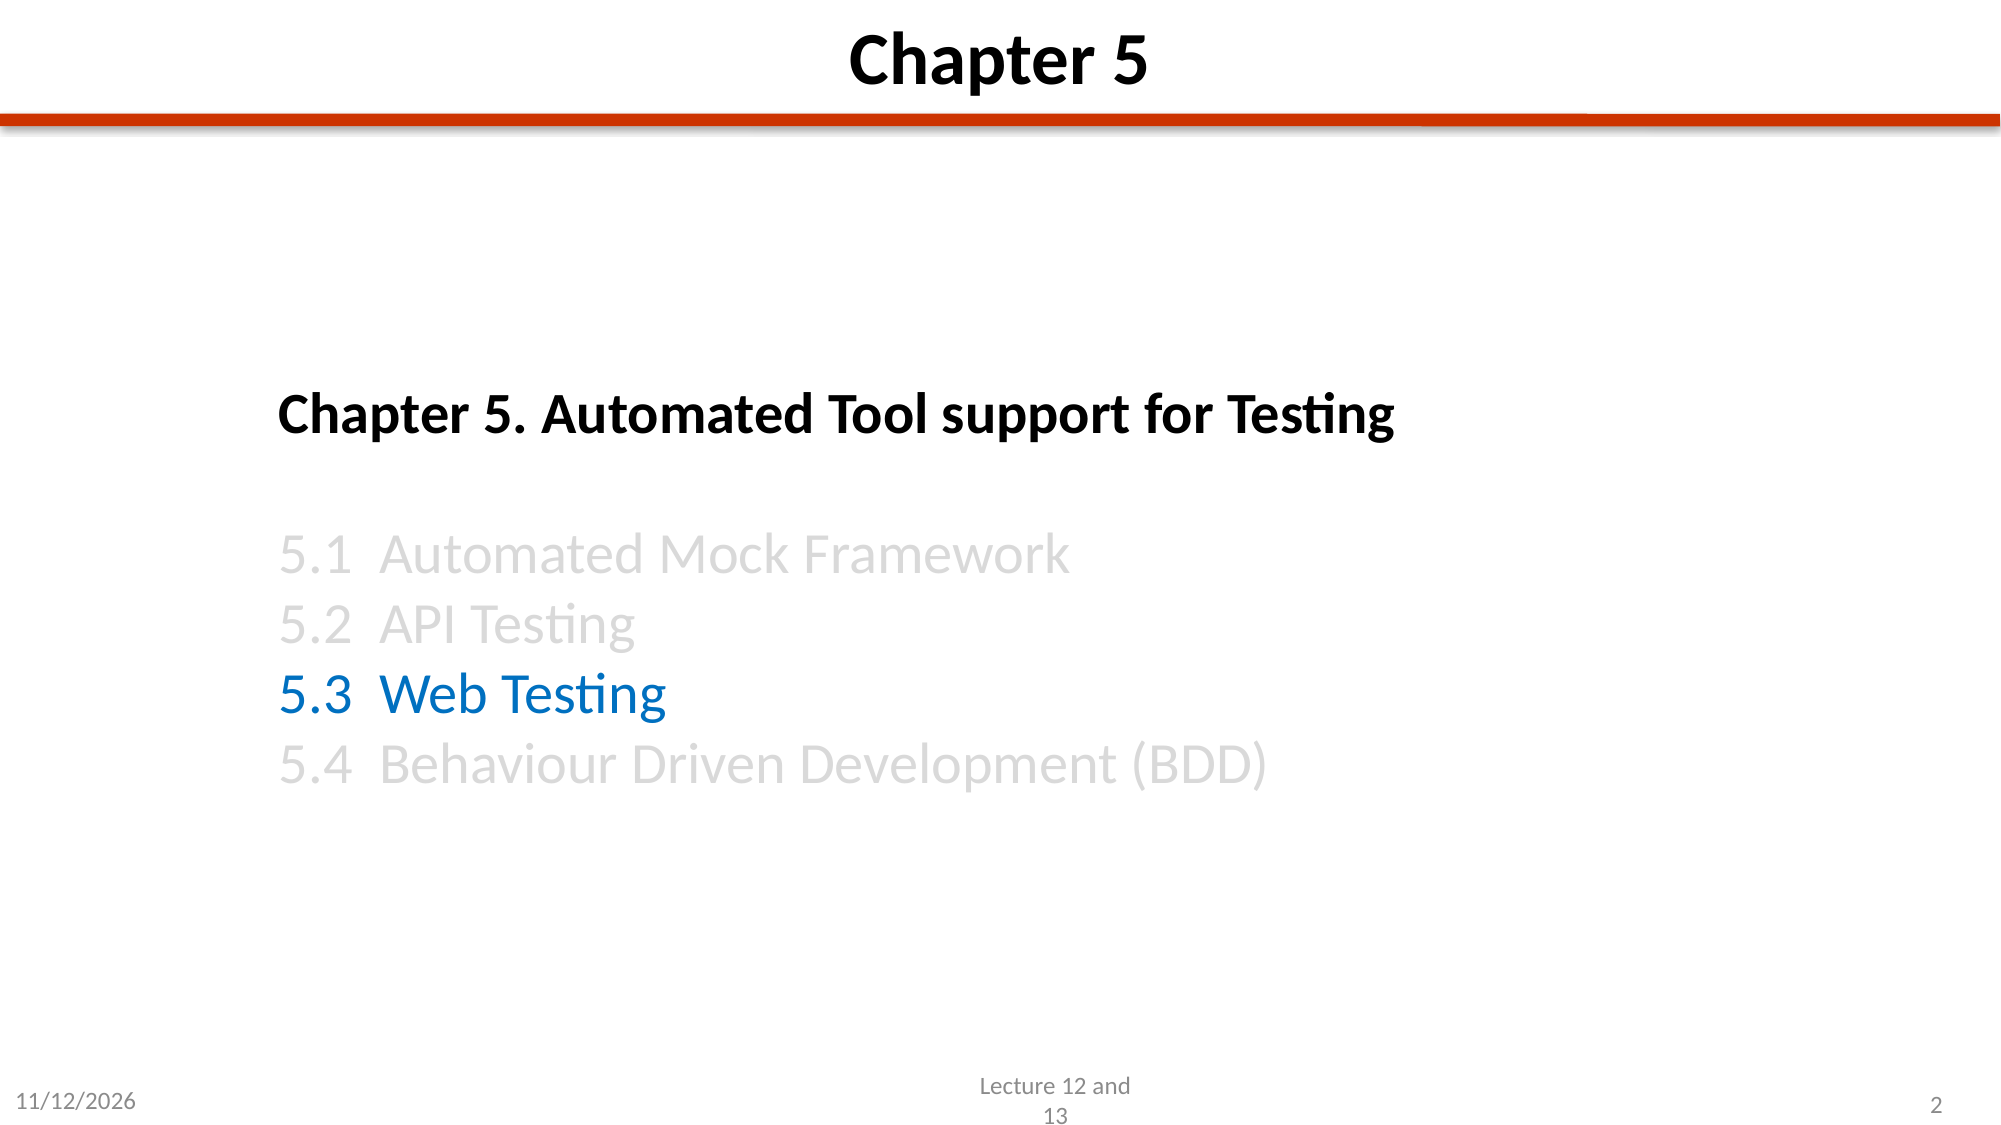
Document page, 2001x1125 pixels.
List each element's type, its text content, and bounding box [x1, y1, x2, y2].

title Chapter 5 [0, 0, 2000, 111]
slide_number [0, 1078, 213, 1121]
text_box Chapter 5. Automated Tool support for Testing 5.1 Automated Mock Framework 5.2 API Testing 5.3 Web Testing 5.4 Behaviour Driven Development (BDD) [264, 367, 1736, 803]
